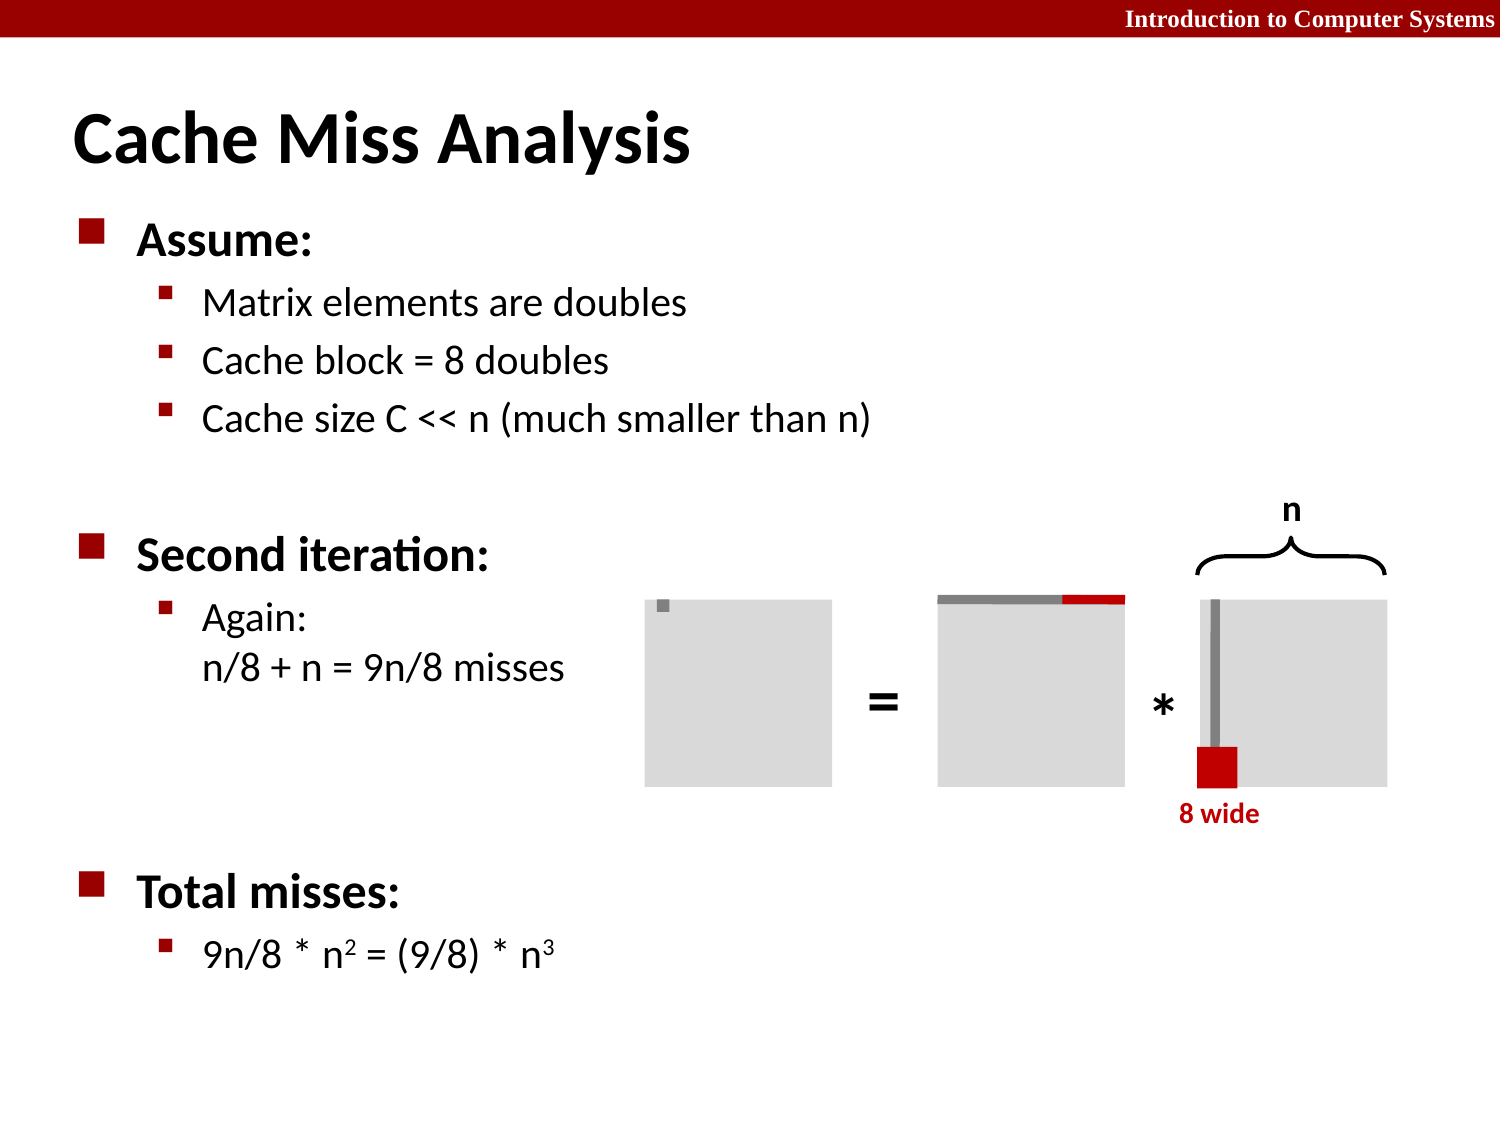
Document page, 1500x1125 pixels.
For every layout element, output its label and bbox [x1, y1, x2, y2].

text_box [1197, 476, 1385, 576]
text_box [852, 649, 916, 745]
text_box [644, 599, 833, 787]
title [58, 71, 1305, 197]
list [1125, 694, 1132, 701]
list [64, 198, 1361, 701]
text_box [937, 599, 1388, 837]
